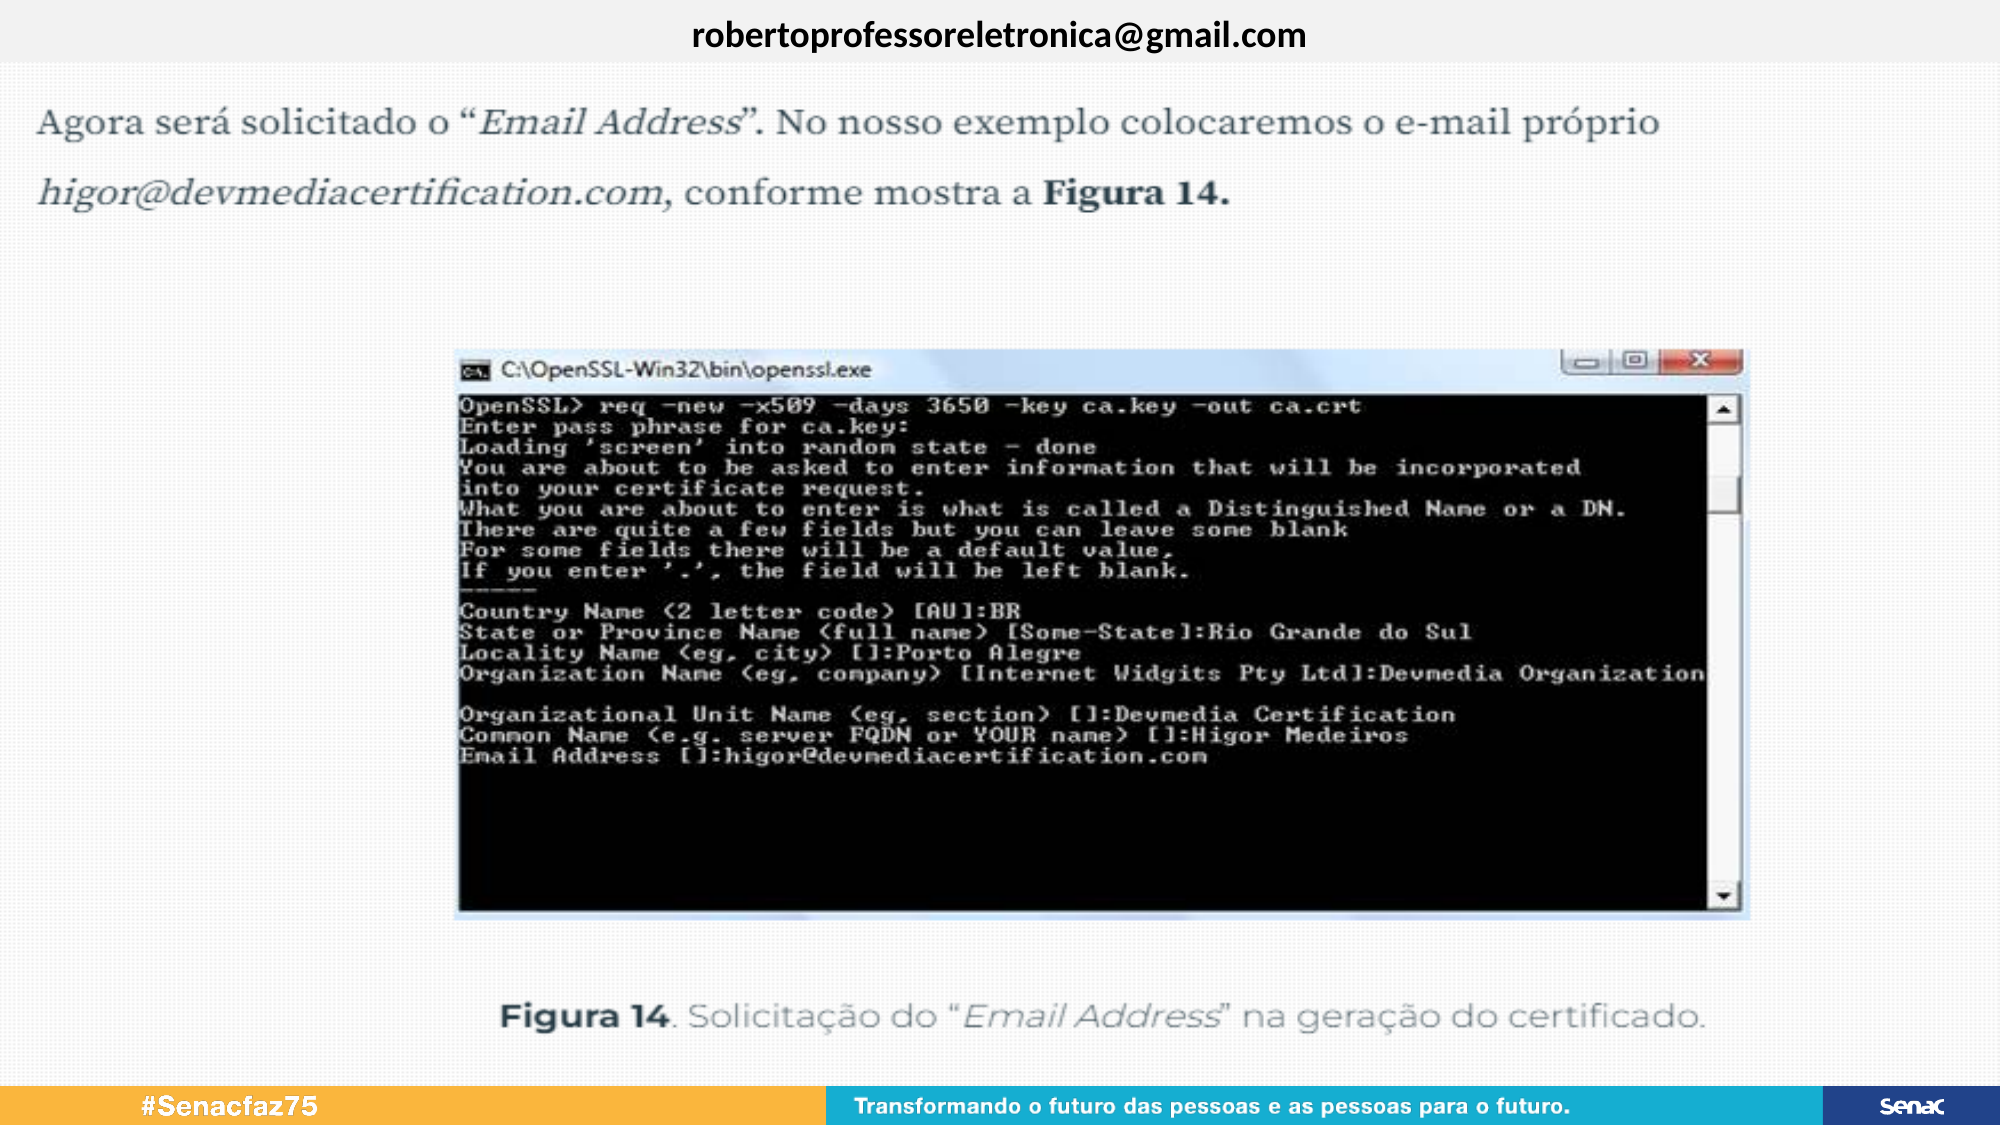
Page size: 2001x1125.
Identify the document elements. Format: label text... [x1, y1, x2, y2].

picture [0, 62, 2000, 1125]
text_box robertoprofessoreletronica@gmail.com [677, 0, 1323, 62]
